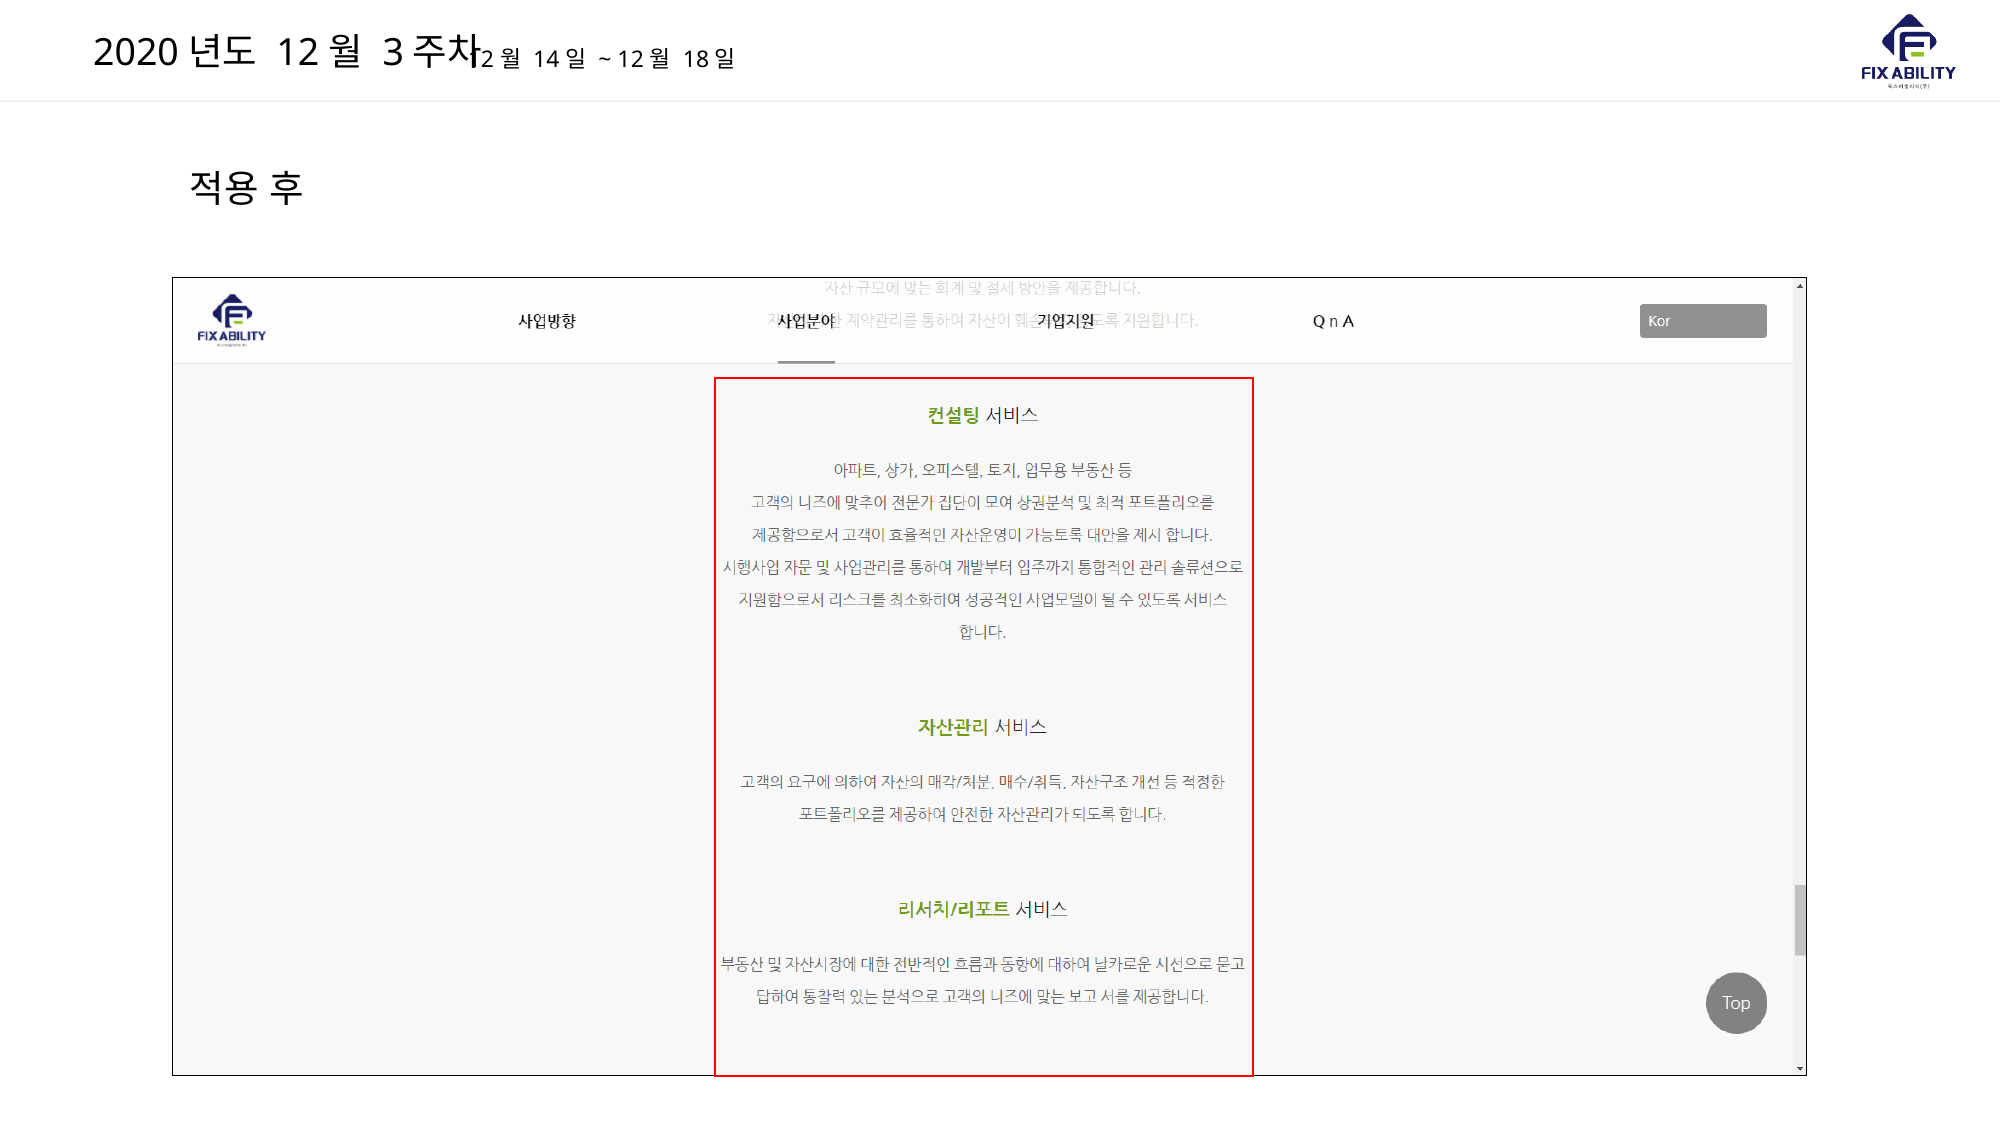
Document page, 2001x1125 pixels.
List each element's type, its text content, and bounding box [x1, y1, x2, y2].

text_box 적용 후 [175, 158, 319, 218]
text_box 2020년도 12월 3주차 [78, 20, 508, 80]
picture [172, 277, 1807, 1076]
text_box 12월 14일 ~ 12월 18일 [453, 37, 751, 80]
picture [1816, 0, 2000, 103]
